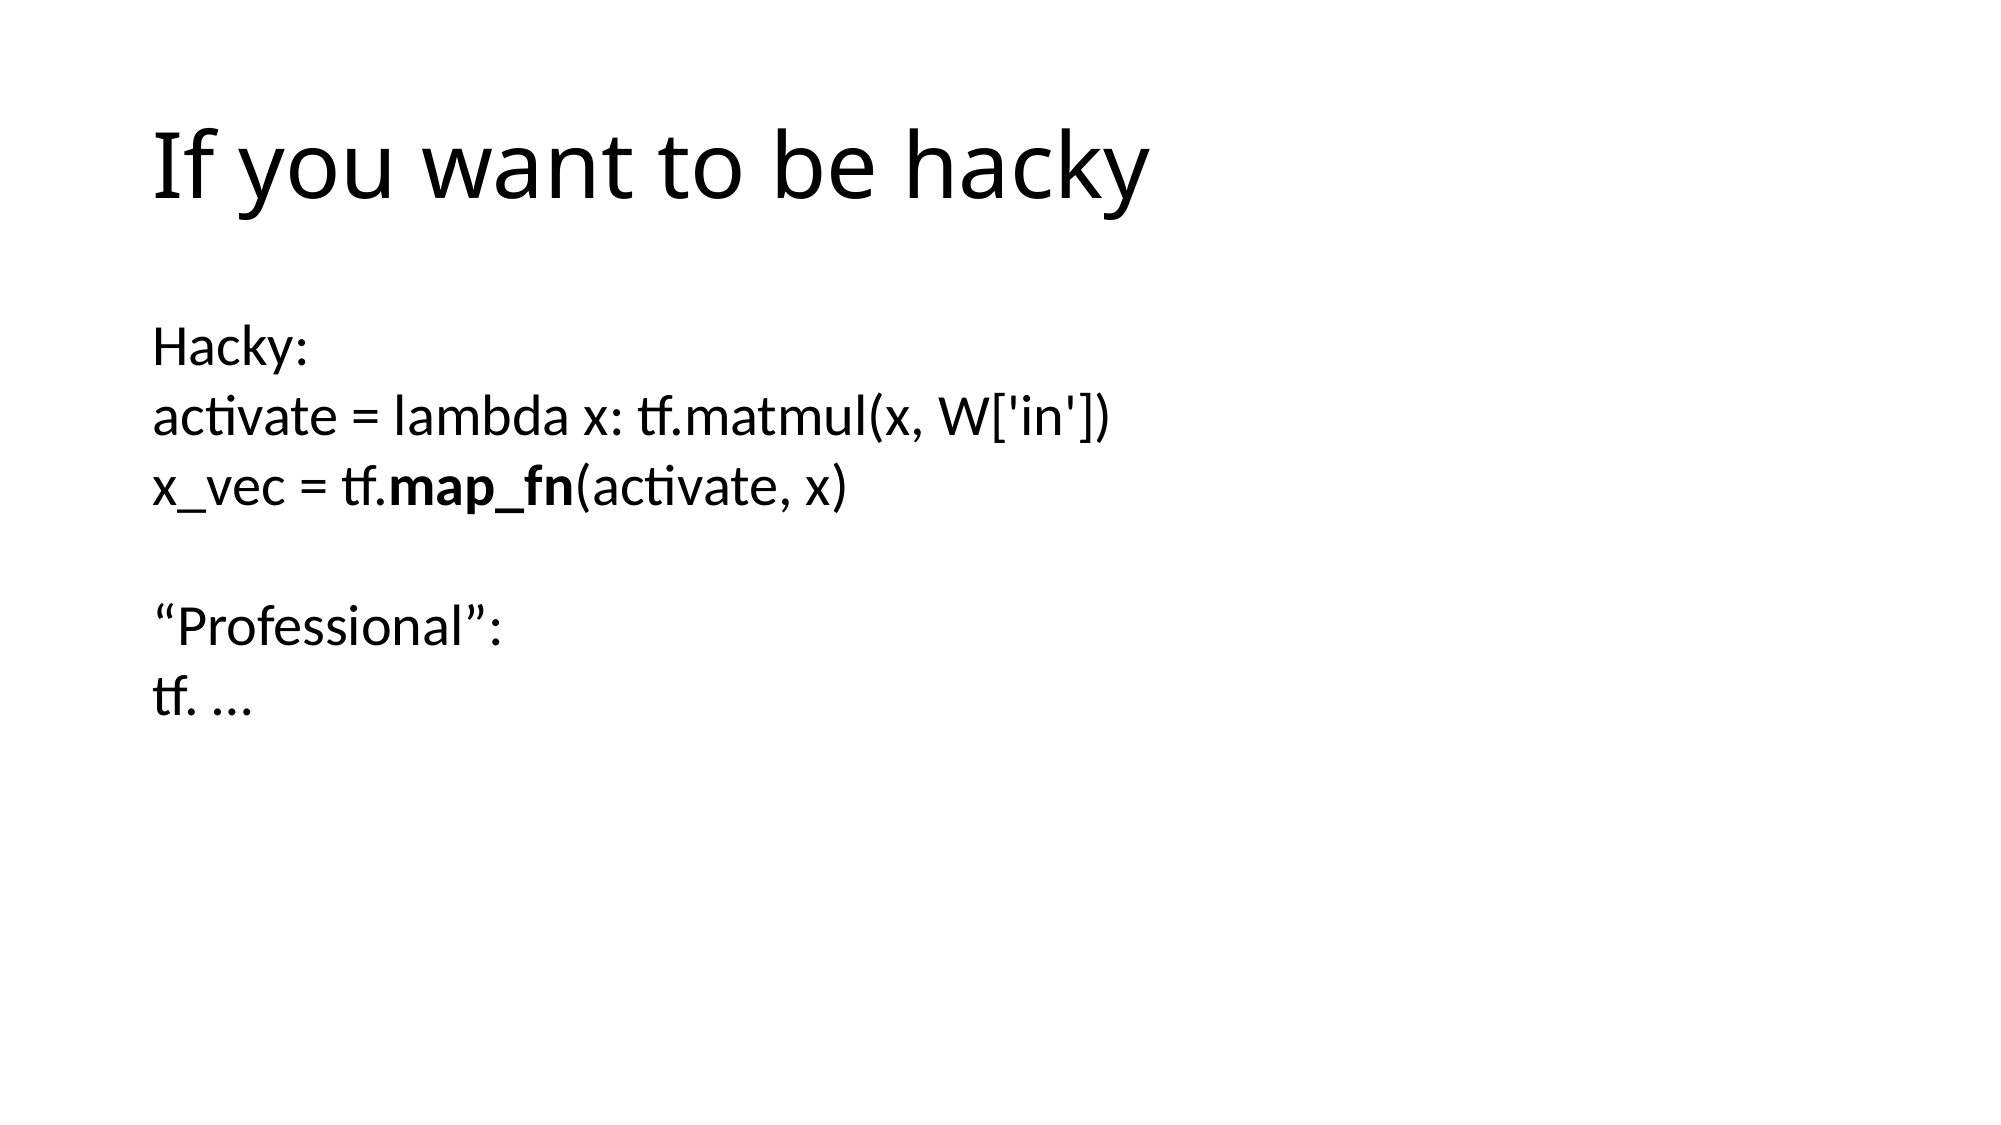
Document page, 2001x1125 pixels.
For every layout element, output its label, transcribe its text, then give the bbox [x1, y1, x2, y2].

title If you want to be hacky [137, 59, 1863, 278]
list Hacky: activate = lambda x: tf.matmul(x, W['in']) x_vec = tf.map_fn(activate, x) “Professional”: tf. … [137, 299, 1863, 1014]
